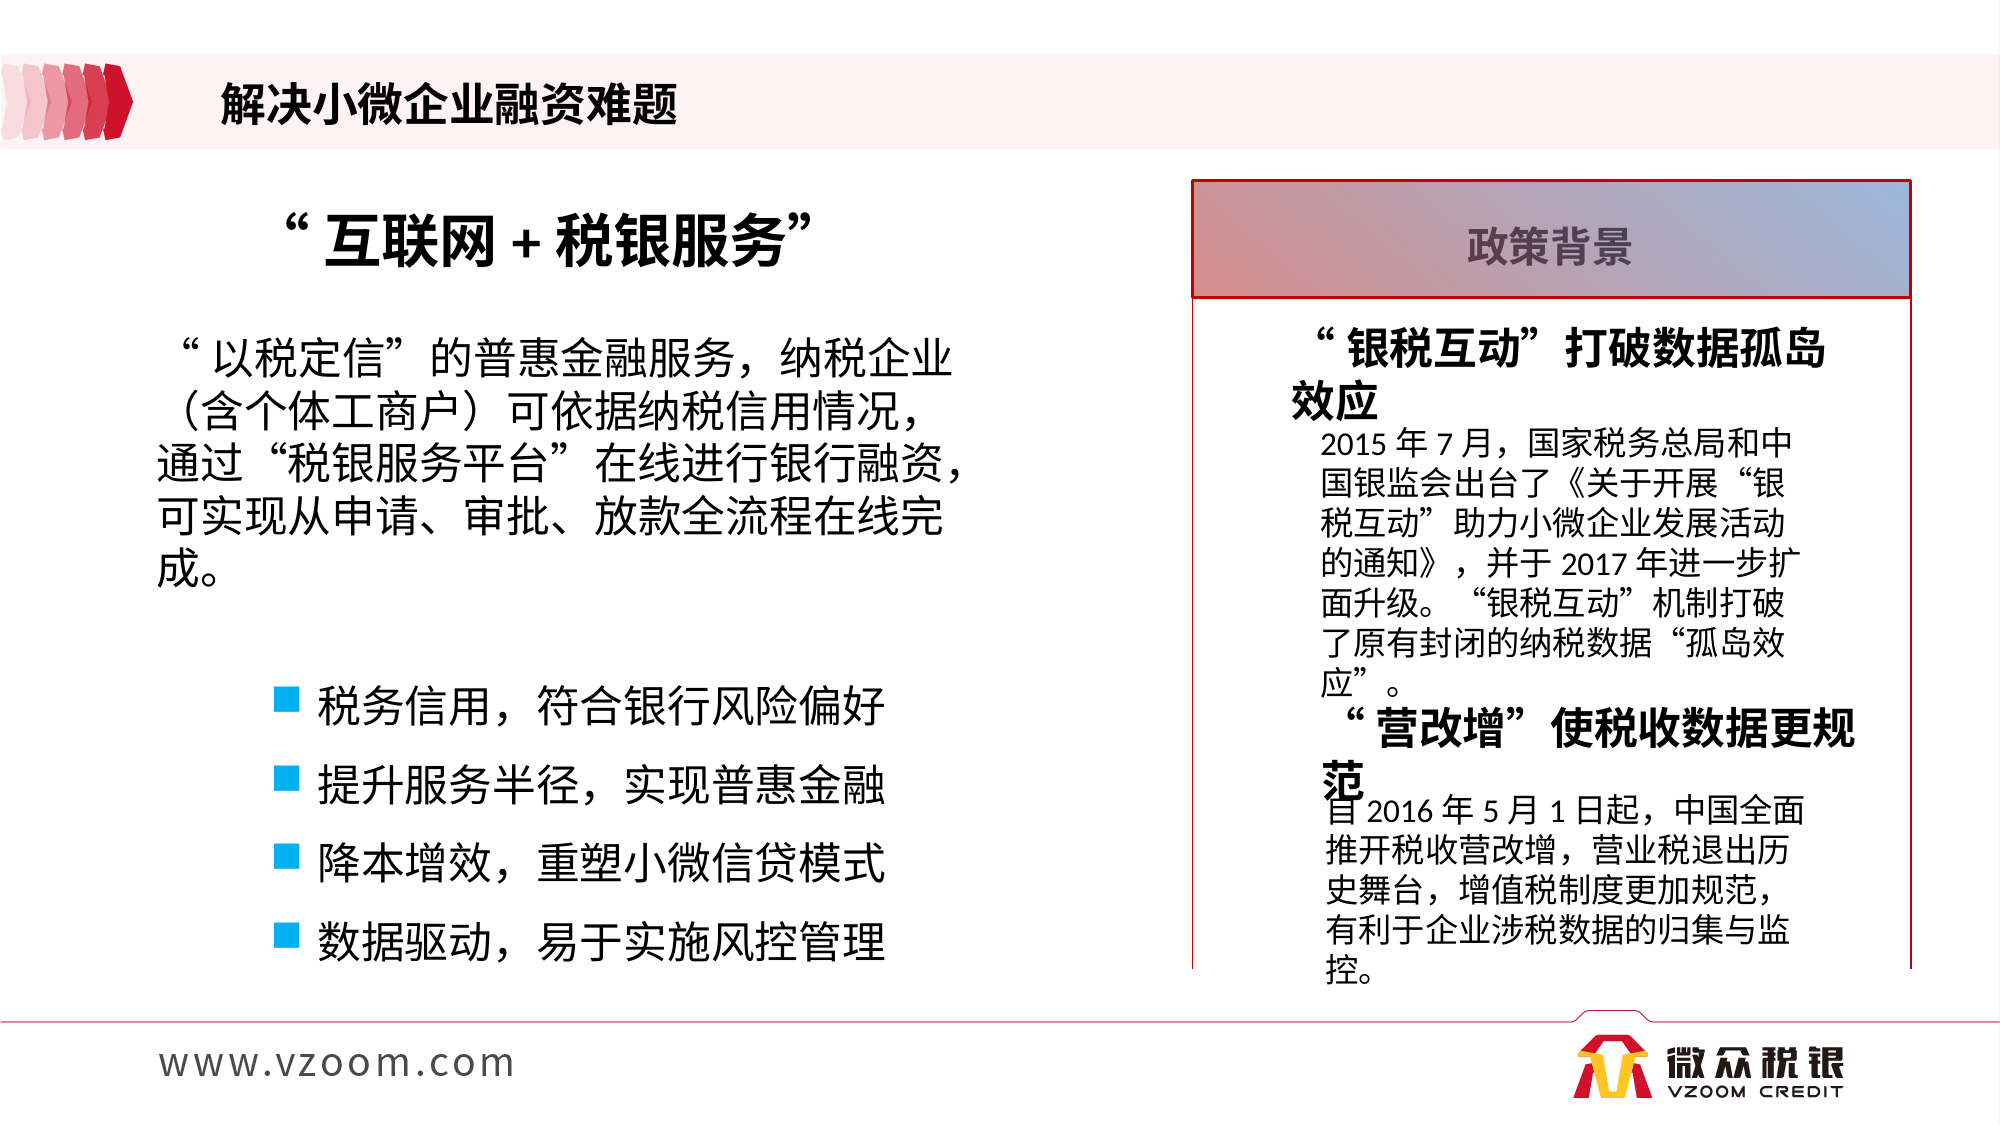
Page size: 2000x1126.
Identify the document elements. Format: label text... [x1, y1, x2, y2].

text_box “互联网+税银服务” [161, 196, 936, 282]
picture [0, 0, 2000, 1126]
text_box 税务信用，符合银行风险偏好 提升服务半径，实现普惠金融 降本增效，重塑小微信贷模式 数据驱动，易于实施风控管理 [255, 645, 1054, 975]
text_box 自2016年5月1日起，中国全面推开税收营改增，营业税退出历史舞台，增值税制度更加规范，有利于企业涉税数据的归集与监控。 [1310, 978, 1838, 997]
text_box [1192, 180, 1911, 970]
text_box 解决小微企业融资难题 [102, 68, 693, 154]
text_box “以税定信”的普惠金融服务，纳税企业（含个体工商户）可依据纳税信用情况，通过“税银服务平台”在线进行银行融资，可实现从申请、审批、放款全流程在线完成。 [141, 323, 993, 601]
